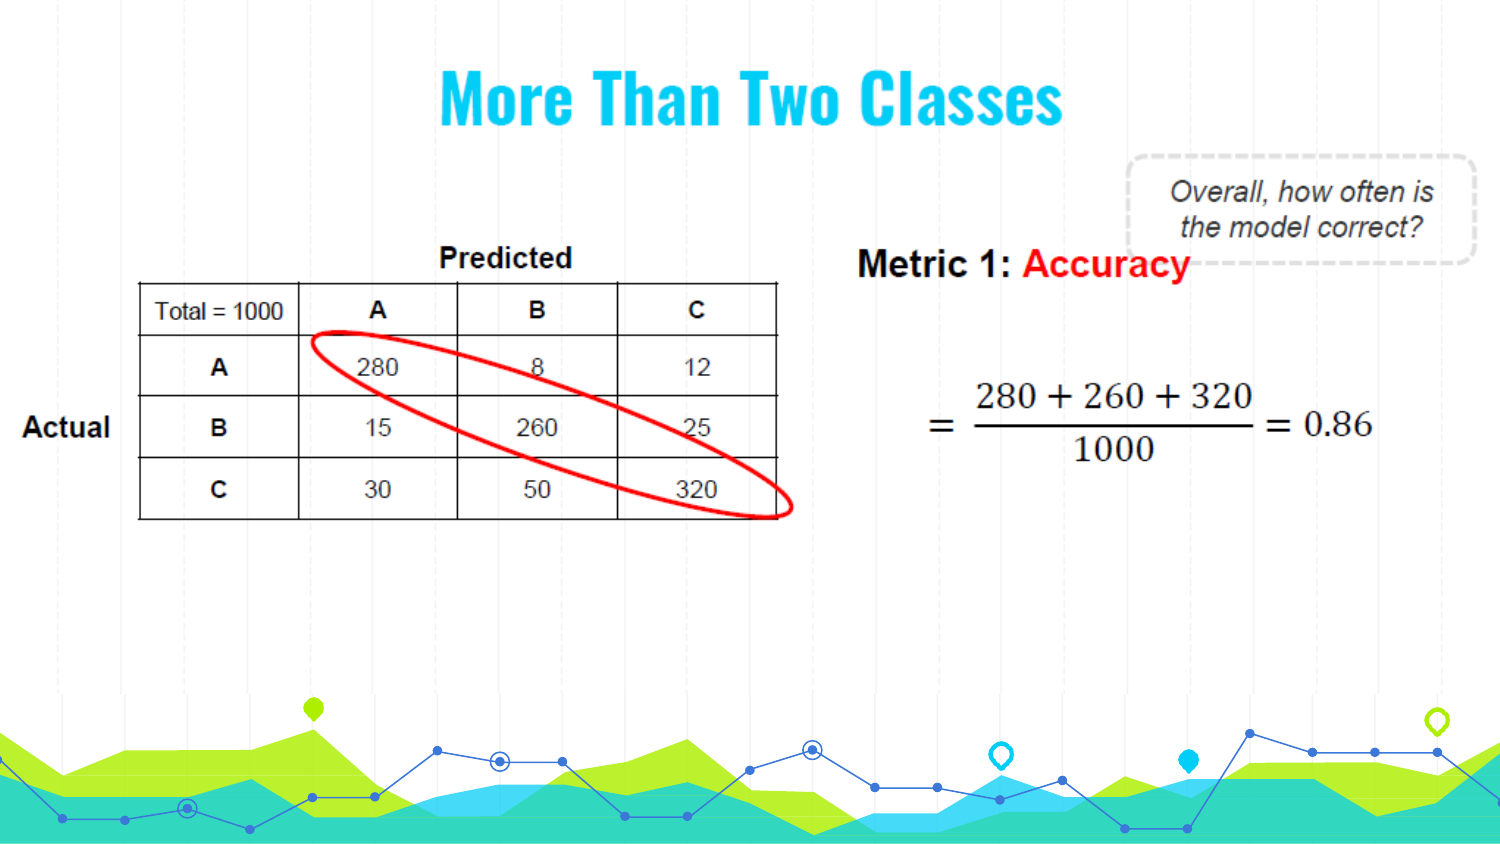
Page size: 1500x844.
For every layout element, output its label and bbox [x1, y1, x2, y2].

picture [988, 741, 1014, 771]
picture [0, 0, 1500, 694]
picture [1424, 707, 1450, 737]
picture [303, 697, 324, 722]
picture [1178, 749, 1199, 774]
